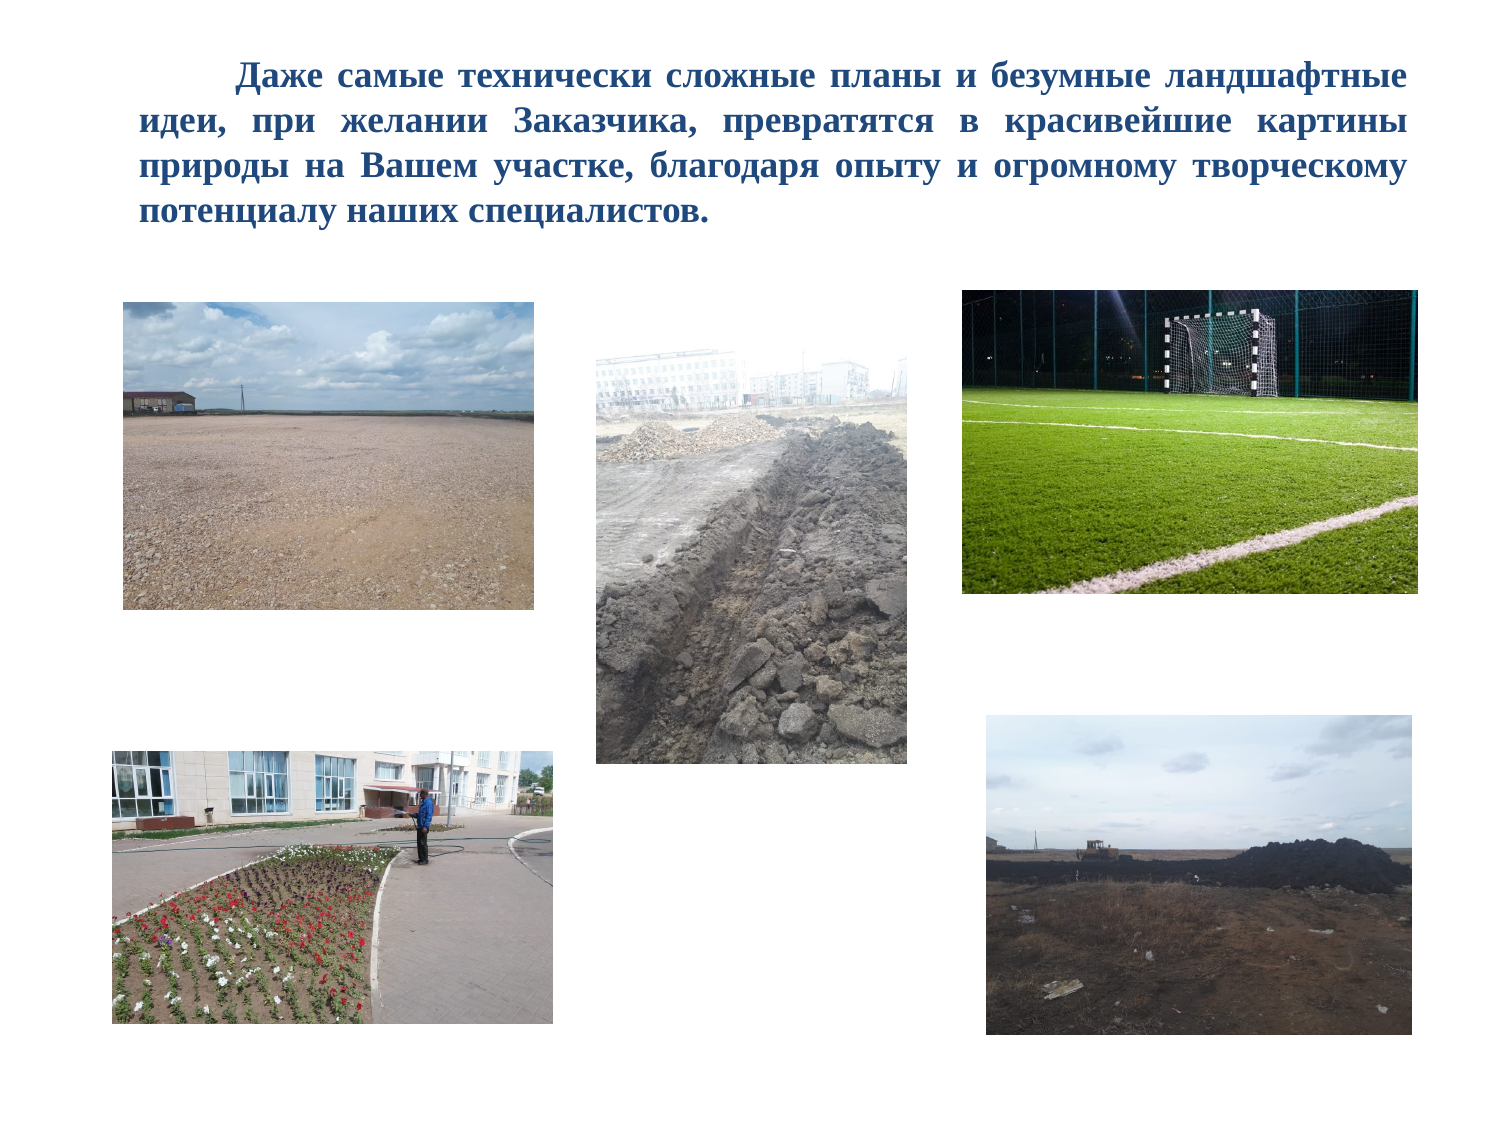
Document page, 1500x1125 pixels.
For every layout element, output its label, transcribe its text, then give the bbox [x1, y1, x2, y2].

picture [111, 751, 553, 1024]
picture [596, 349, 907, 764]
picture [962, 290, 1418, 595]
picture [985, 715, 1412, 1036]
picture [123, 302, 534, 611]
text_box Даже самые технически сложные планы и безумные ландшафтные идеи, при желании Заказчика, превратятся в красивейшие картины природы на Вашем участке, благодаря опыту и огромному творческому потенциалу наших специалистов. [123, 42, 1424, 238]
